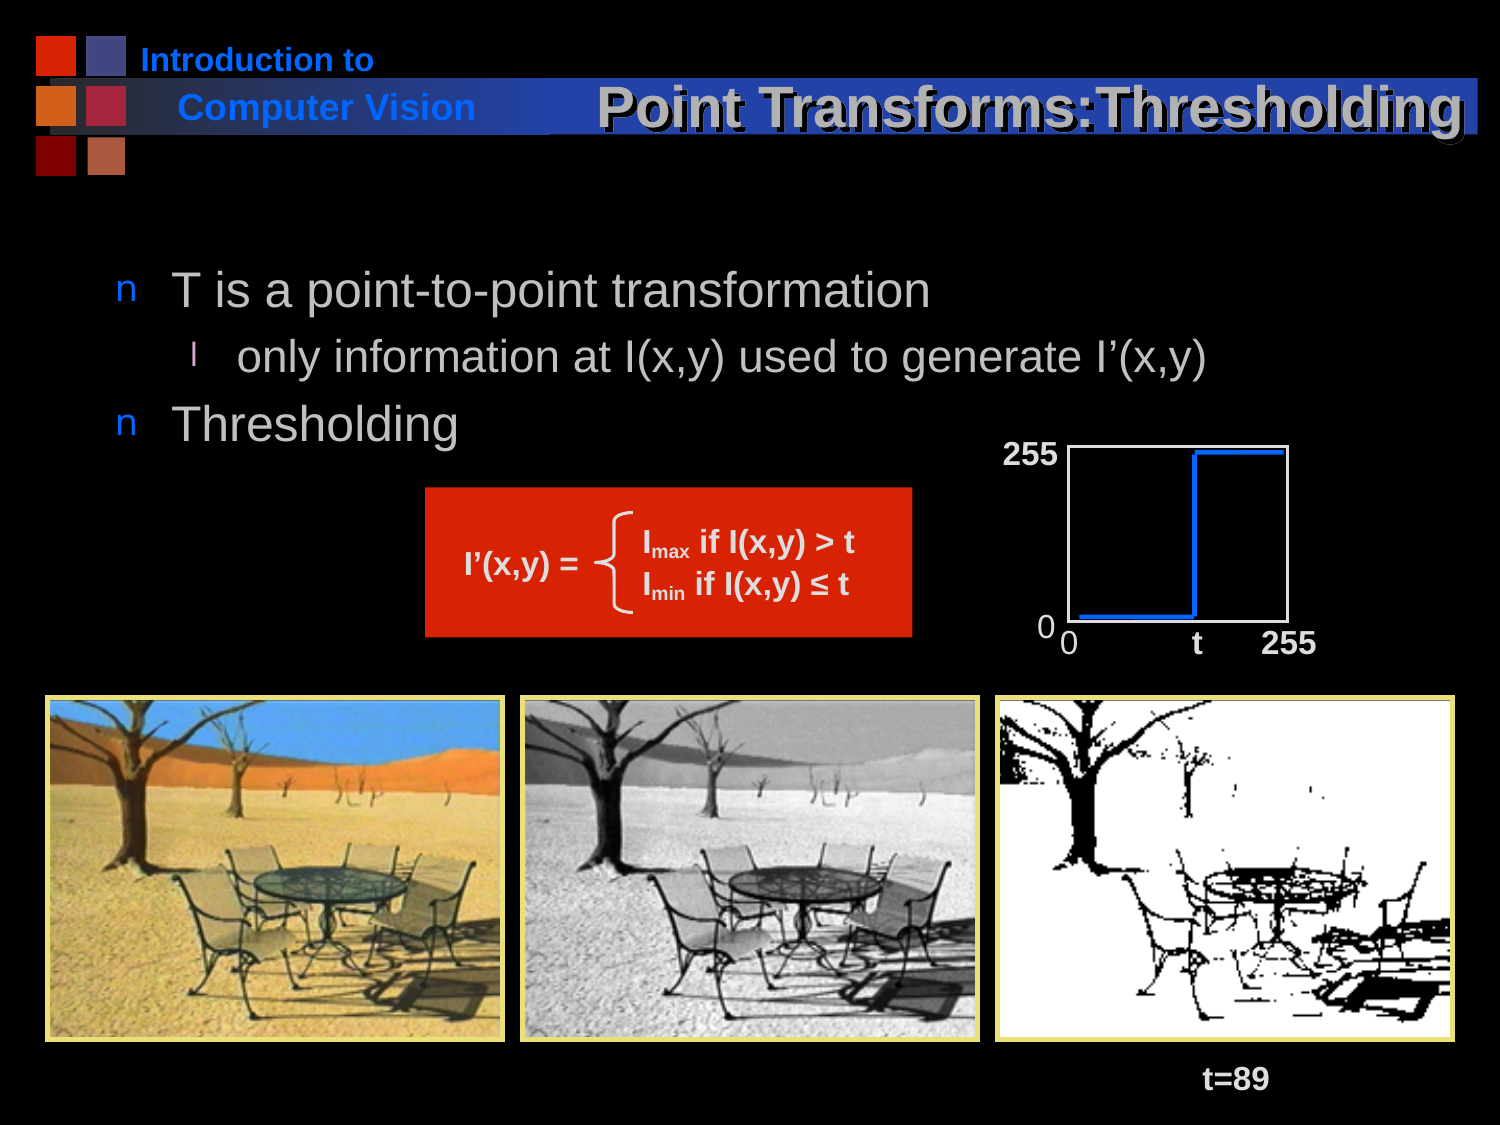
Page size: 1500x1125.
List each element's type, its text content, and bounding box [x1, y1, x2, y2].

text_box [1068, 446, 1288, 622]
text_box 255 [1246, 614, 1332, 669]
list T is a point-to-point transformation only information at I(x,y) used to generate I’(x,y) Thresholding [99, 249, 1388, 413]
text_box 0 [1045, 614, 1094, 669]
text_box t=89 [1187, 1049, 1285, 1105]
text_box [438, 512, 876, 613]
text_box [425, 487, 913, 638]
text_box t [1177, 614, 1218, 669]
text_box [49, 699, 1451, 1038]
text_box 0 [1022, 597, 1071, 653]
text_box 255 [987, 424, 1073, 480]
title Point Transforms:Thresholding [573, 46, 1488, 148]
